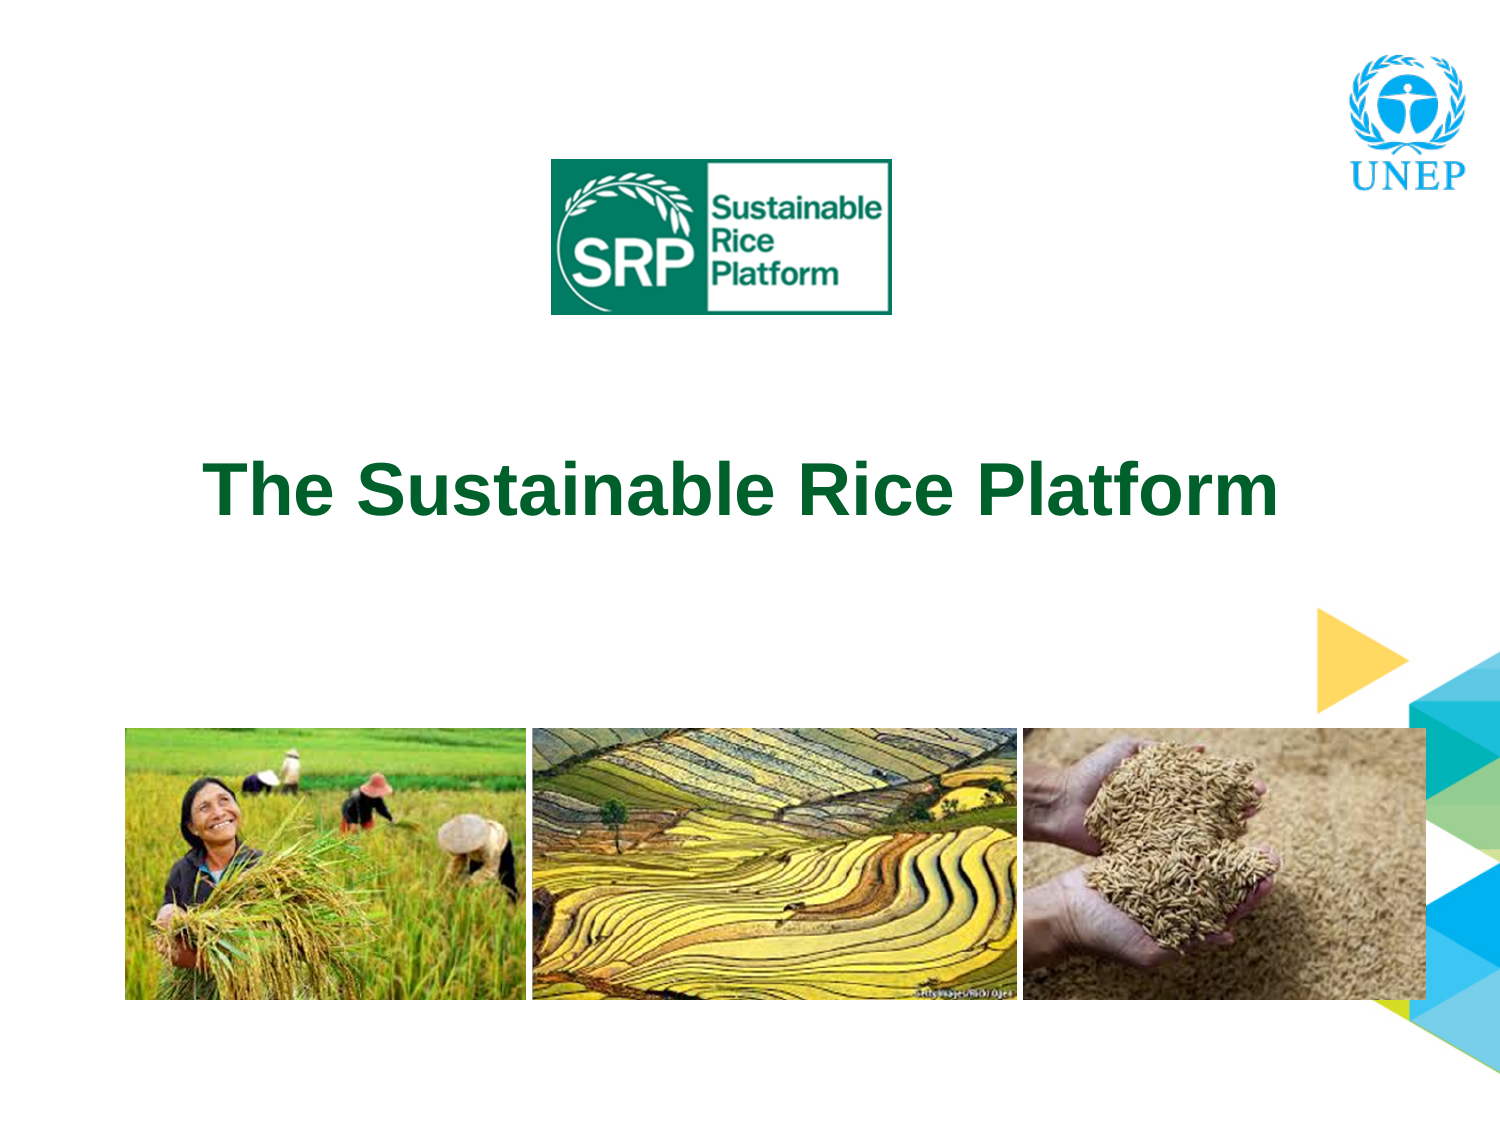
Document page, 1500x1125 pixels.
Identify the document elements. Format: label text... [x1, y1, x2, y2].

list [31, 184, 1412, 892]
picture [0, 0, 1500, 1125]
text_box The Sustainable Rice Platform [66, 425, 1417, 613]
